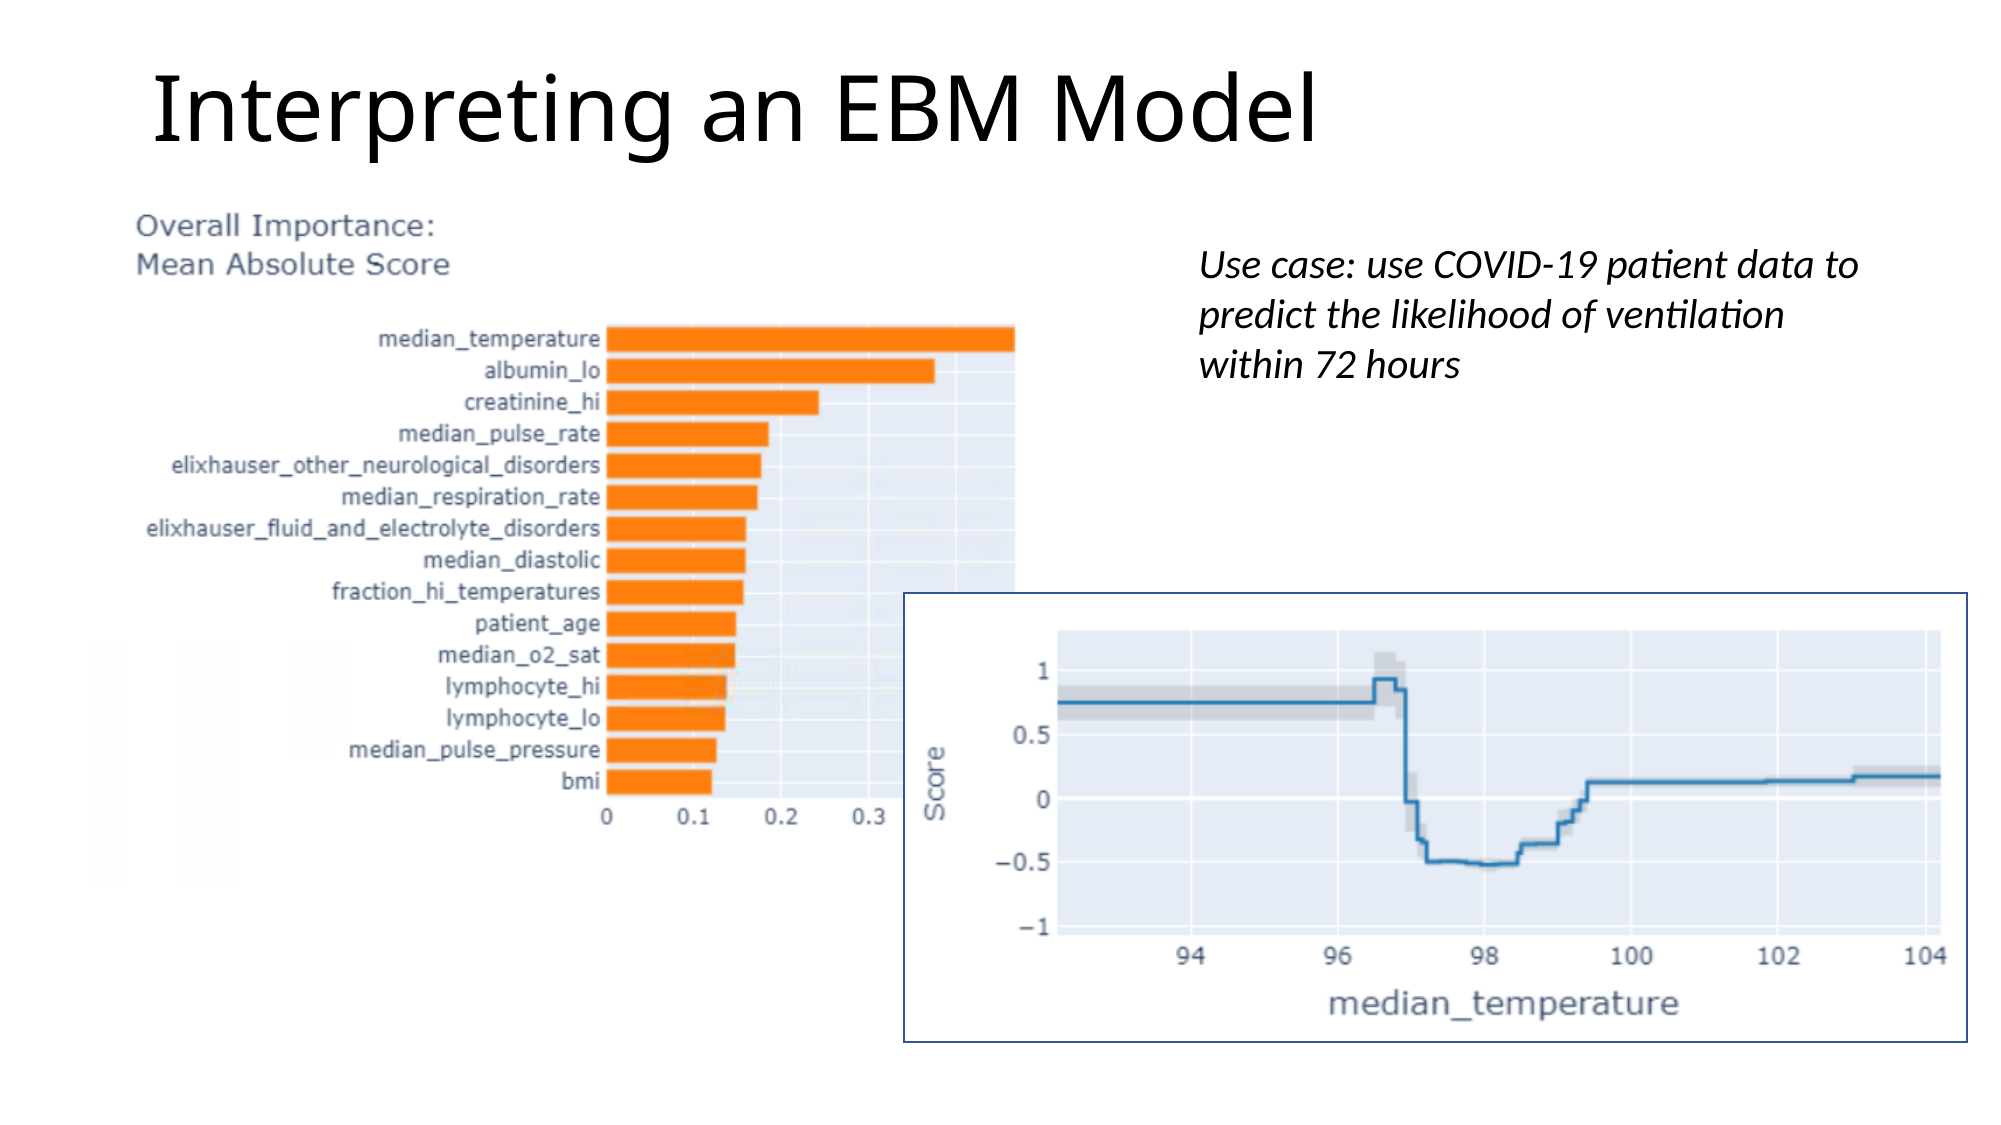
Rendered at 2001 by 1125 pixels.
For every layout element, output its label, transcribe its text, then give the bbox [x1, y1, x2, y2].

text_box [903, 593, 1977, 1030]
title Interpreting an EBM Model [137, 36, 1863, 188]
picture [92, 201, 1056, 888]
text_box [903, 1030, 1968, 1043]
text_box Use case: use COVID-19 patient data to predict the likelihood of ventilation within 72 hours [1198, 236, 1890, 388]
